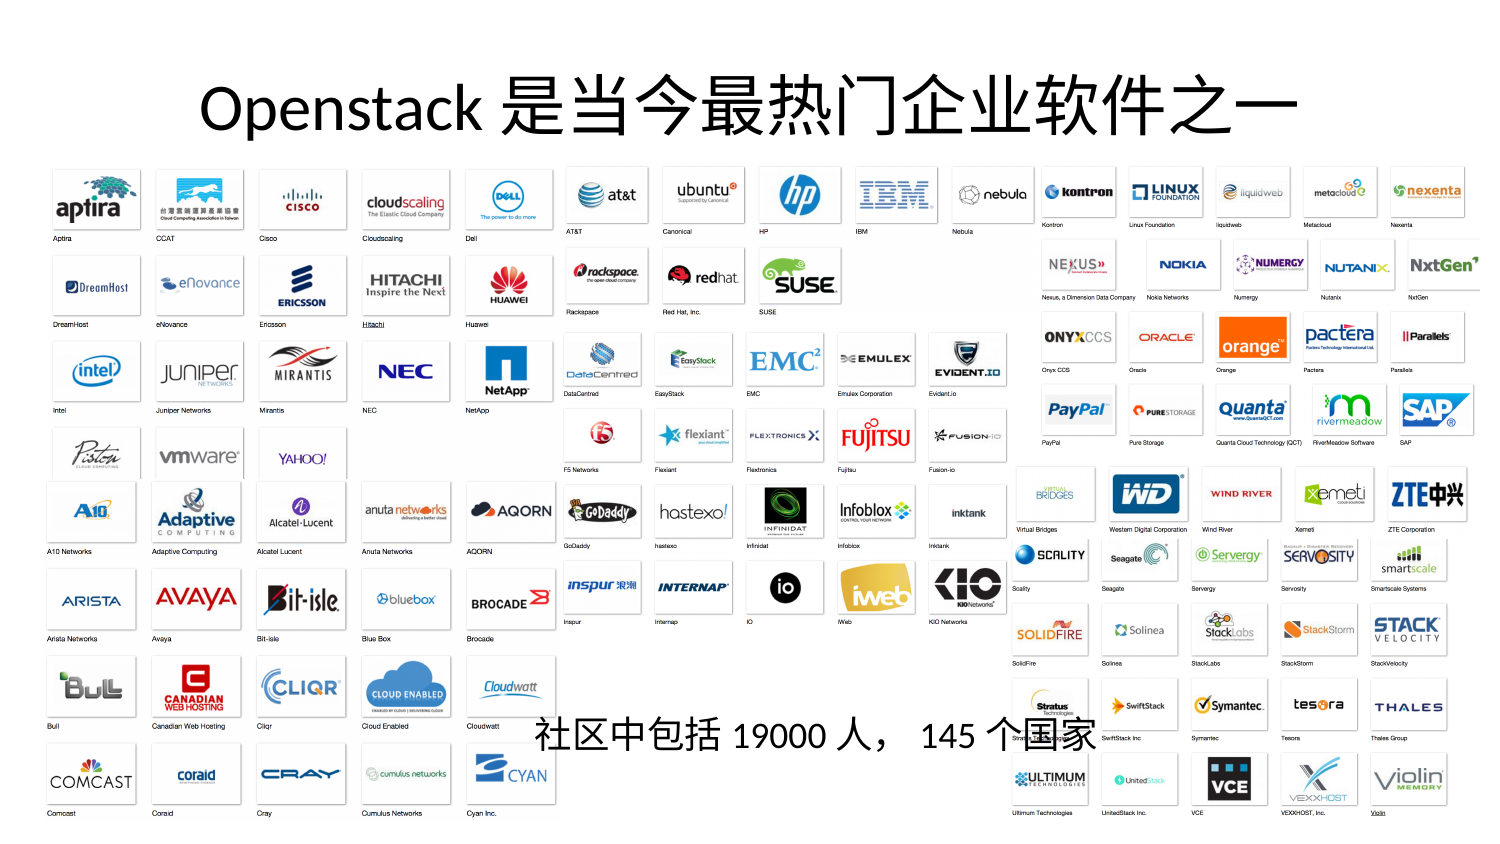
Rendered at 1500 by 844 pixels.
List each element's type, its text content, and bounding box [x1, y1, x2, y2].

picture [44, 167, 1480, 821]
text_box 社区中包括19000人，145个国家 [565, 703, 1004, 764]
picture [563, 163, 1480, 448]
title Openstack是当今最热门企业软件之一 [75, 33, 1425, 166]
